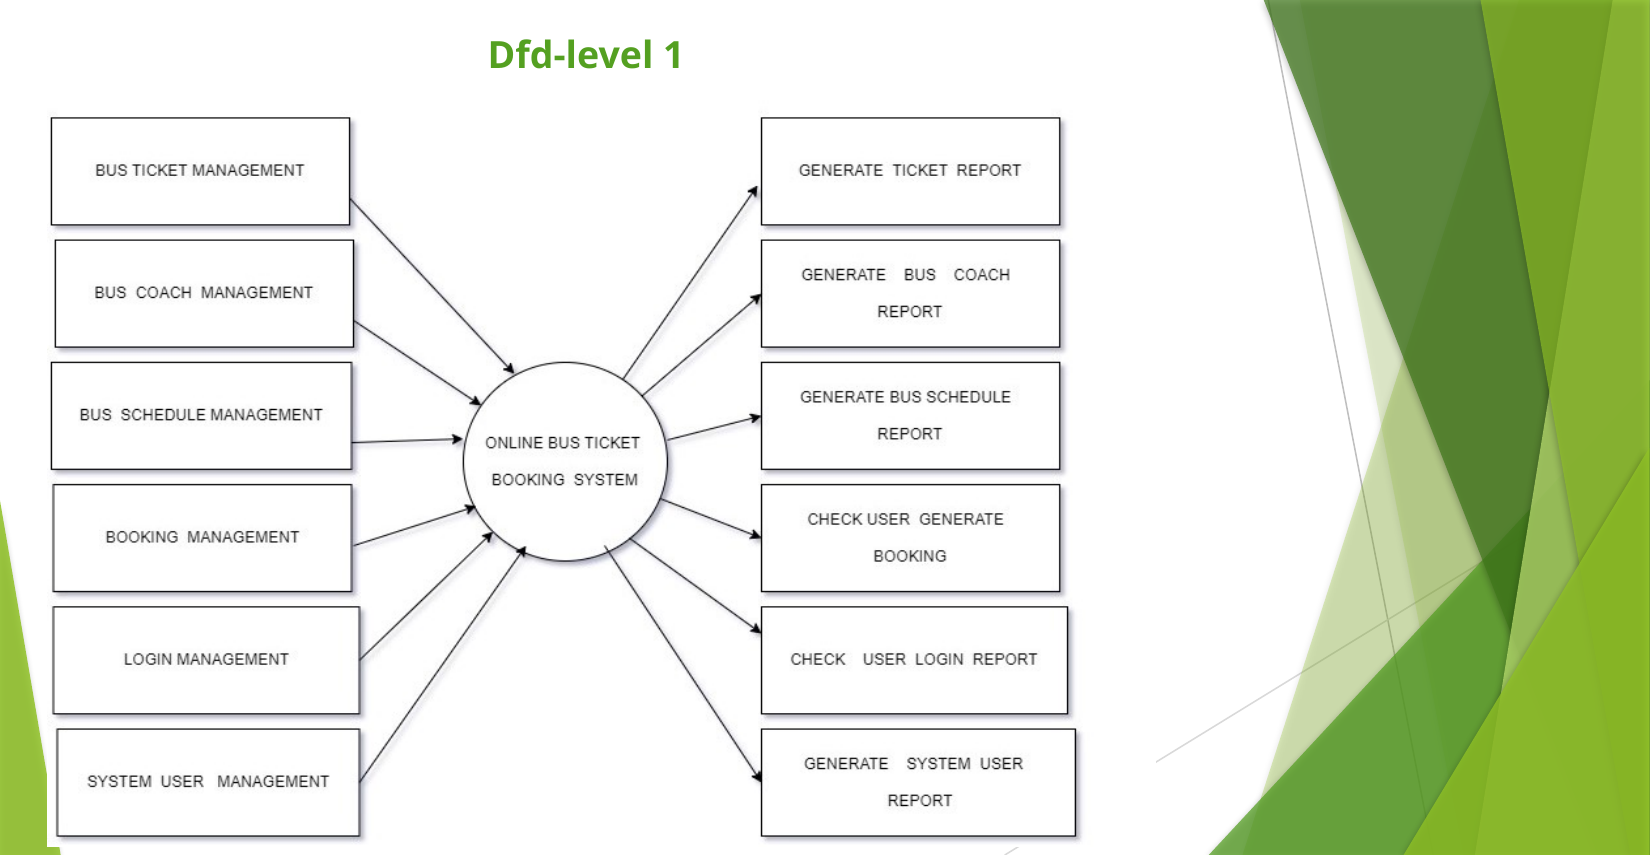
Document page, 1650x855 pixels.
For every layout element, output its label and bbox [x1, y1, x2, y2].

picture [47, 0, 1157, 848]
